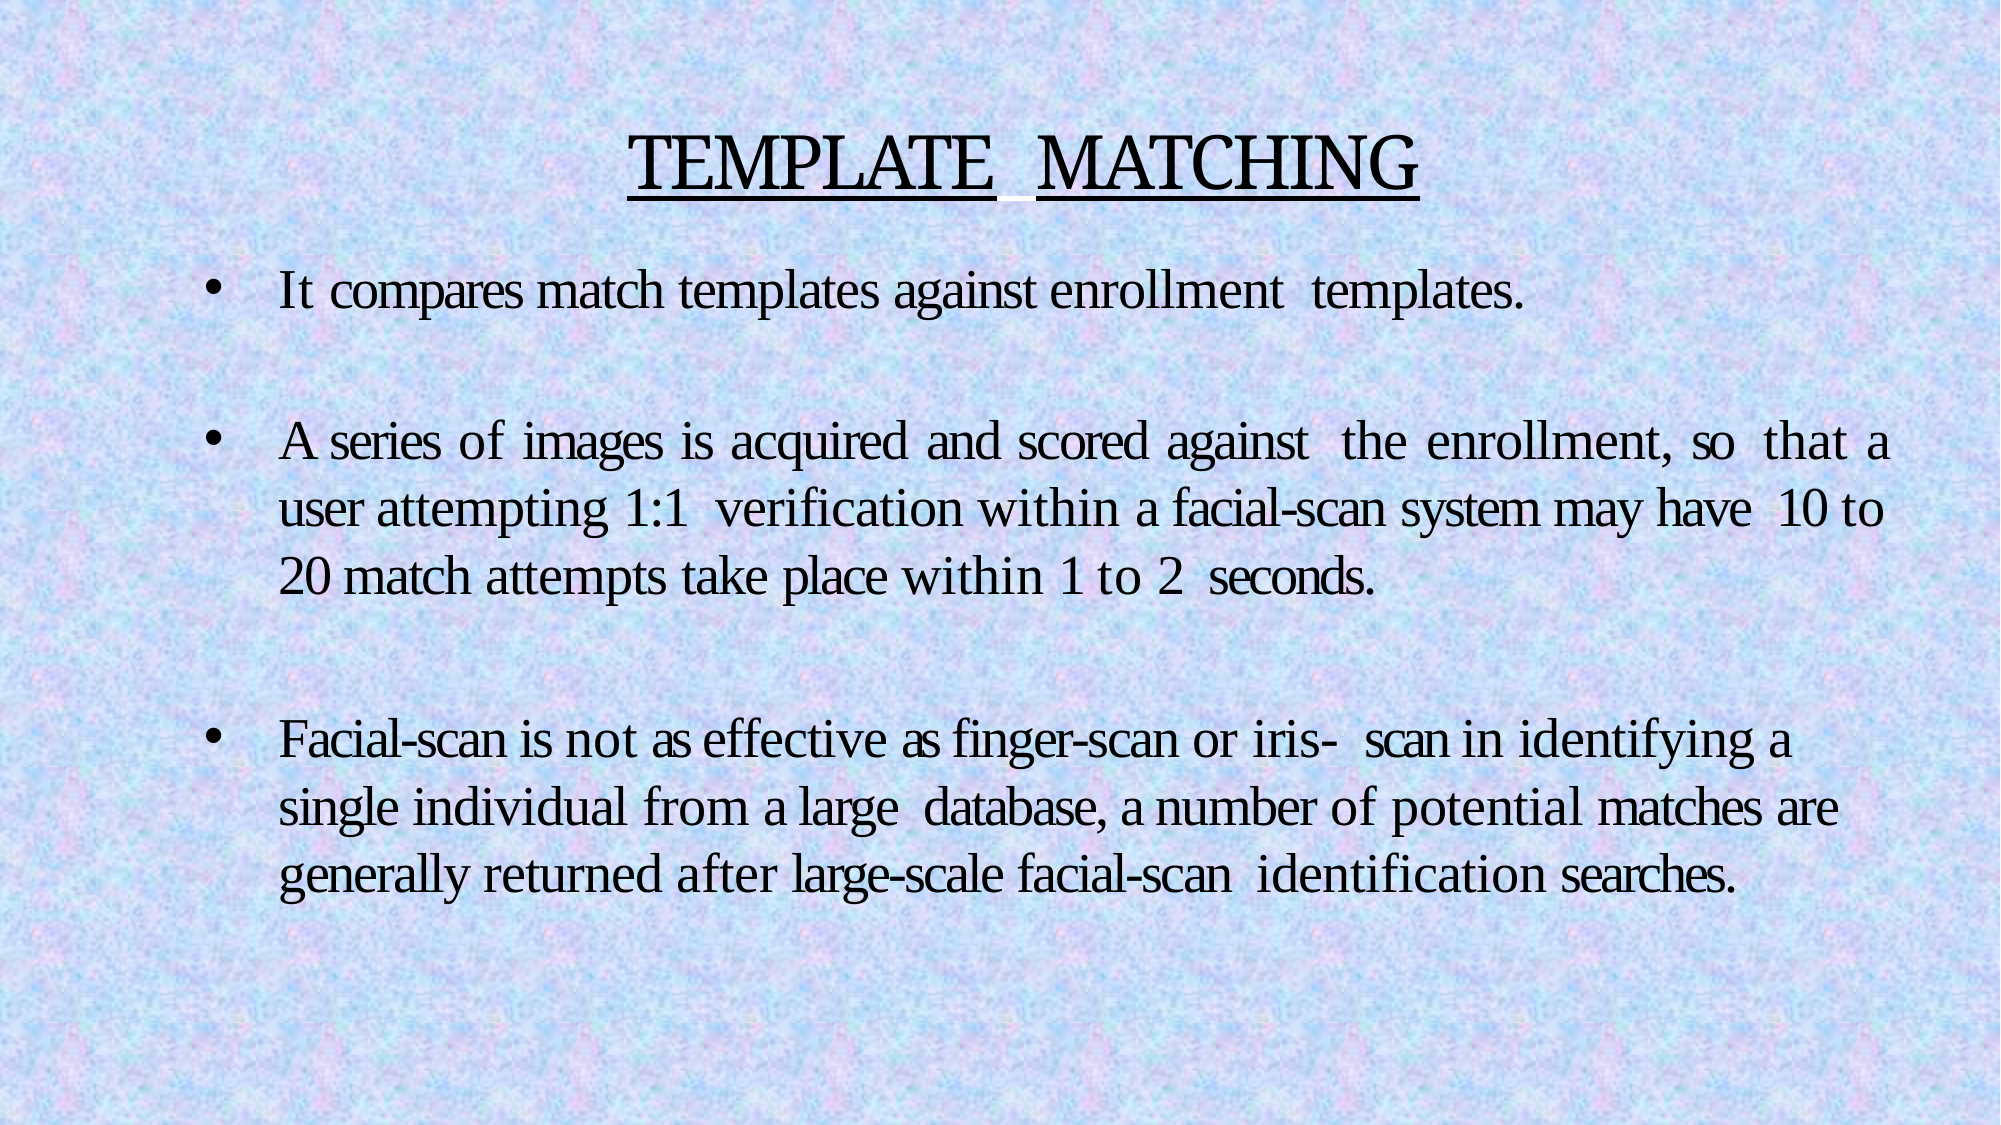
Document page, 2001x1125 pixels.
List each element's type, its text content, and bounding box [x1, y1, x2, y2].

title Template matching [624, 63, 1500, 249]
text_box It compares match templates against enrollment templates. A series of images is acquired and scored against the enrollment, so that a user attempting 1:1 verification within a facial-scan system may have 10 to 20 match attempts take place within 1 to 2 seconds. Facial-scan is not as effective as finger-scan or iris- scan in identifying a single individual from a large database, a number of potential matches are generally returned after large-scale facial-scan identification searches. [201, 249, 1888, 904]
picture [0, 0, 2001, 1125]
